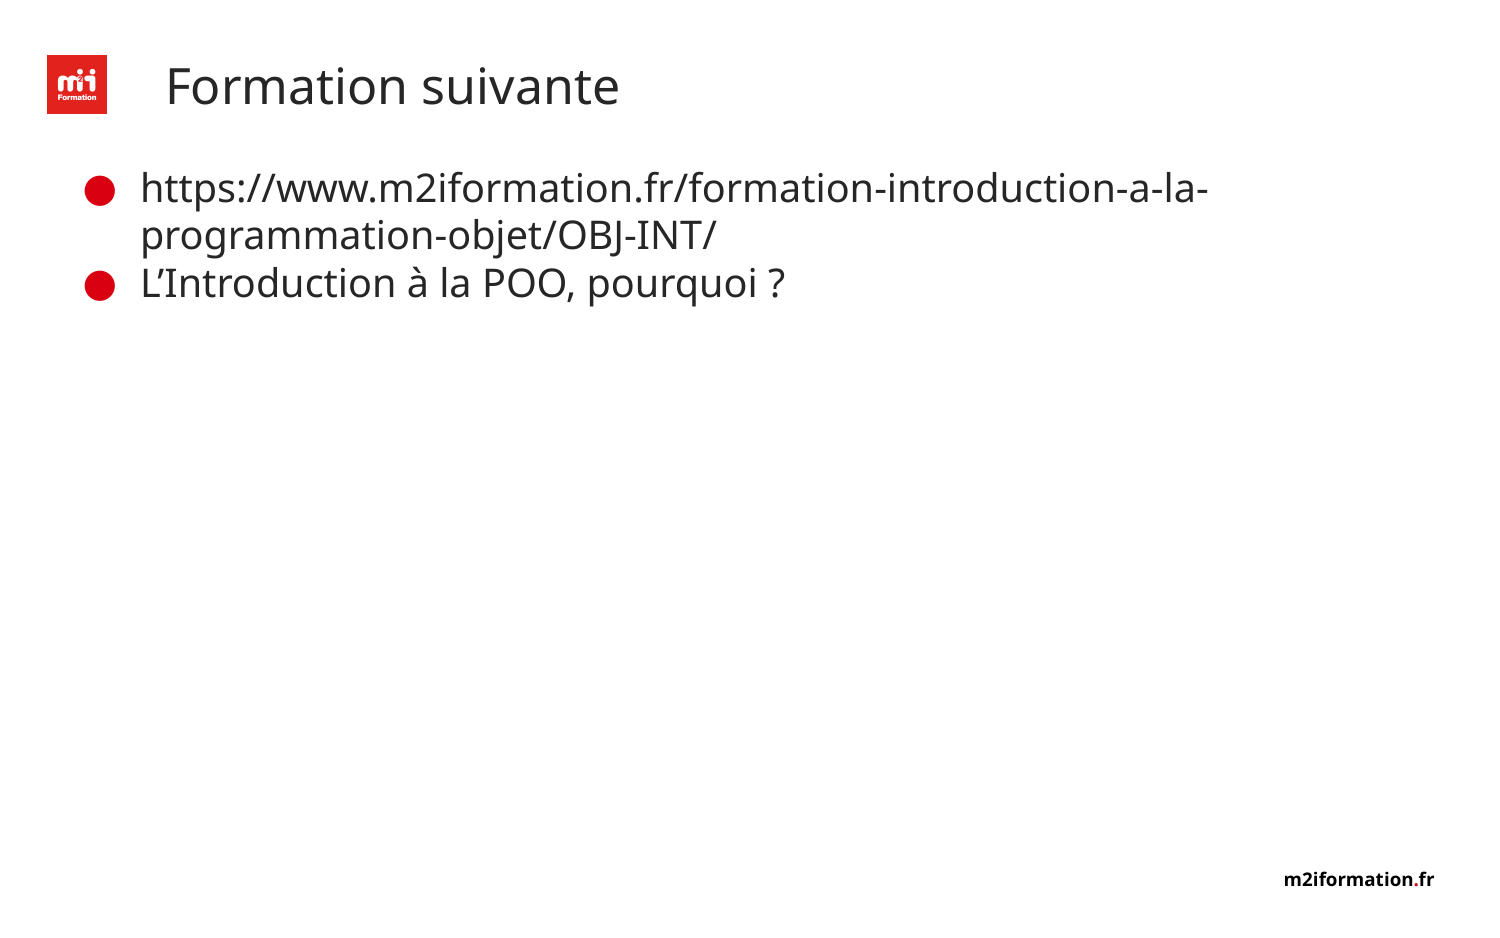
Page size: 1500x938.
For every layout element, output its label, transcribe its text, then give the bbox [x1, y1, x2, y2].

picture [47, 55, 107, 114]
title Formation suivante [150, 45, 1451, 124]
list https://www.m2iformation.fr/formation-introduction-a-la-programmation-objet/OBJ-INT/ L’Introduction à la POO, pourquoi ? [49, 155, 1451, 859]
